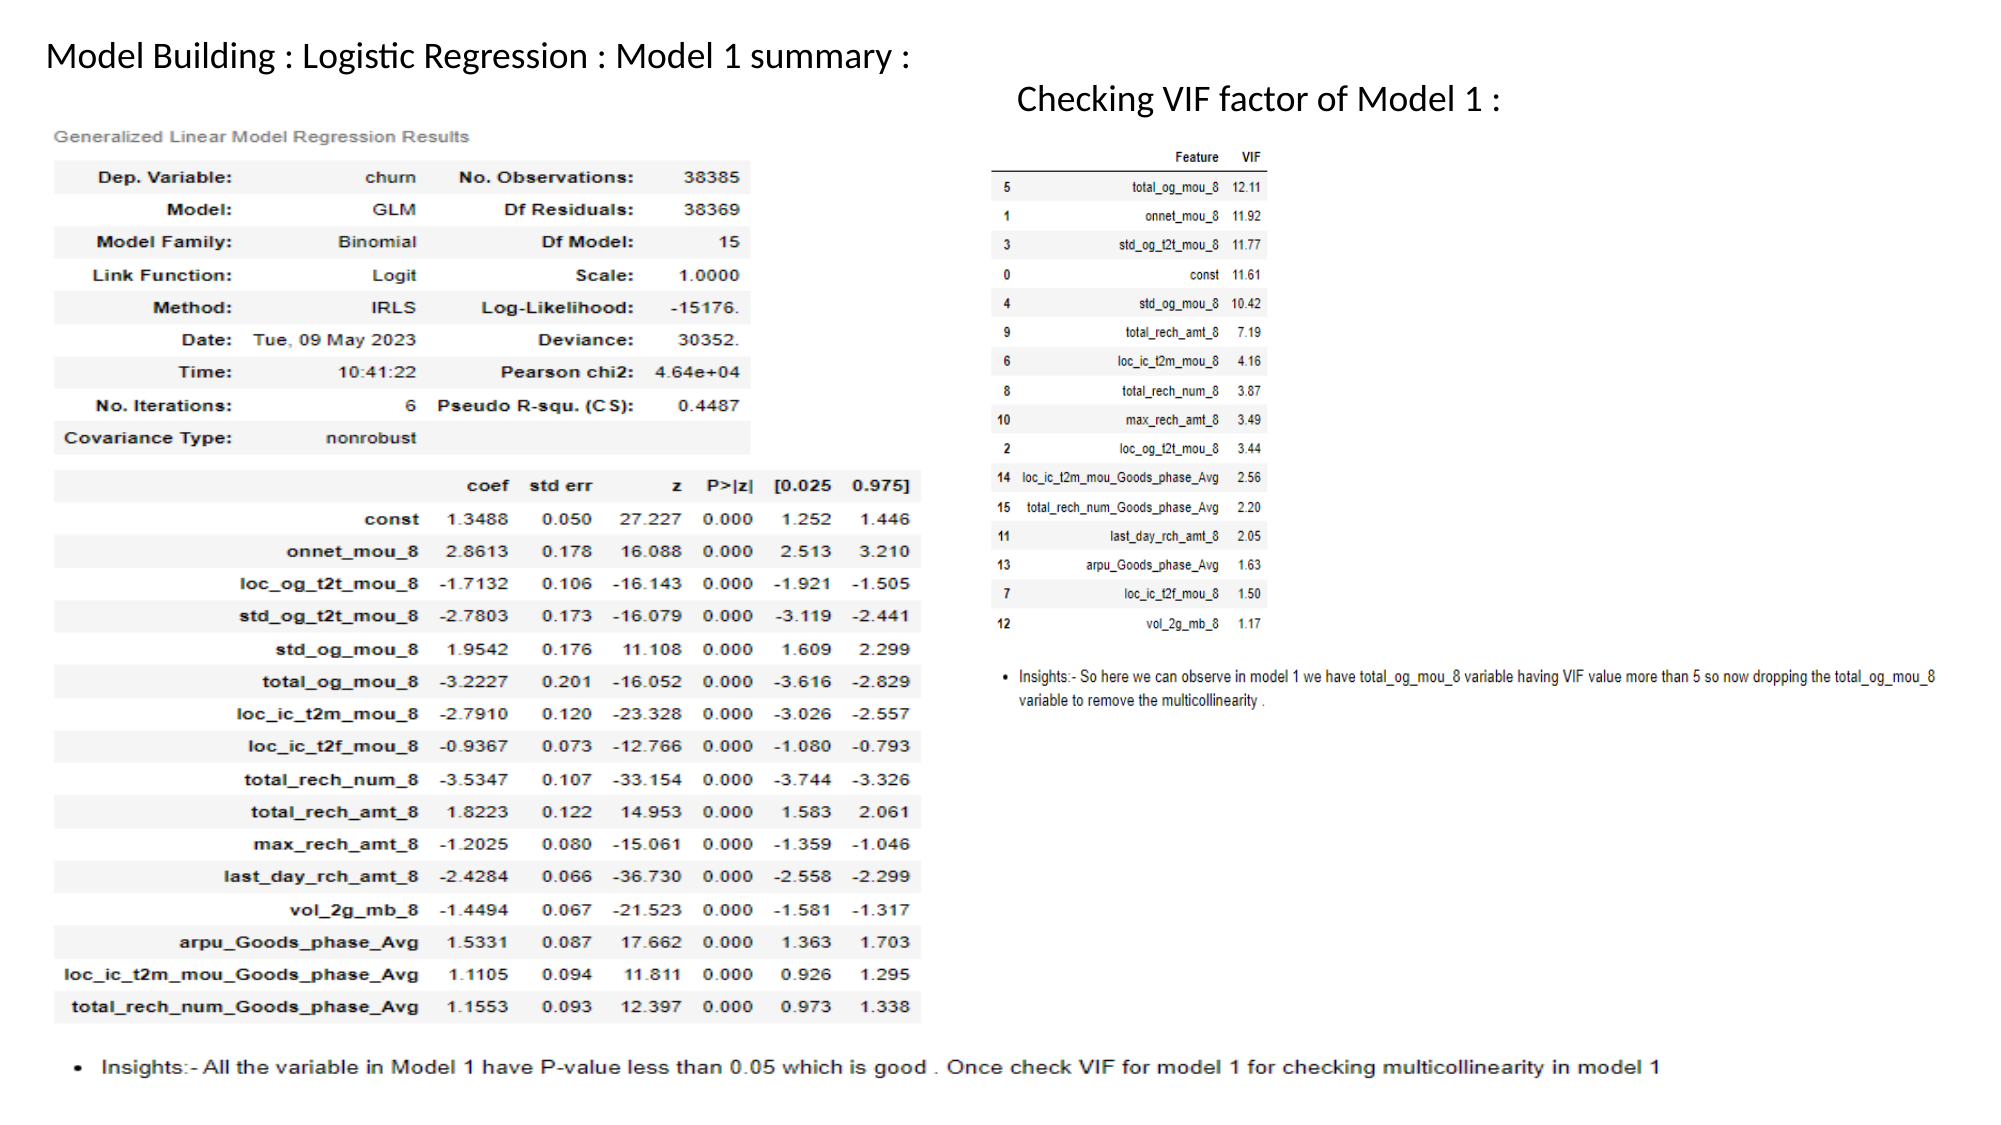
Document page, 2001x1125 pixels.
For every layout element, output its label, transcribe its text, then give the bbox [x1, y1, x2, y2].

picture [51, 127, 1974, 1102]
text_box Model Building : Logistic Regression : Model 1 summary : [30, 23, 1974, 129]
text_box Checking VIF factor of Model 1 : [1002, 67, 1930, 127]
